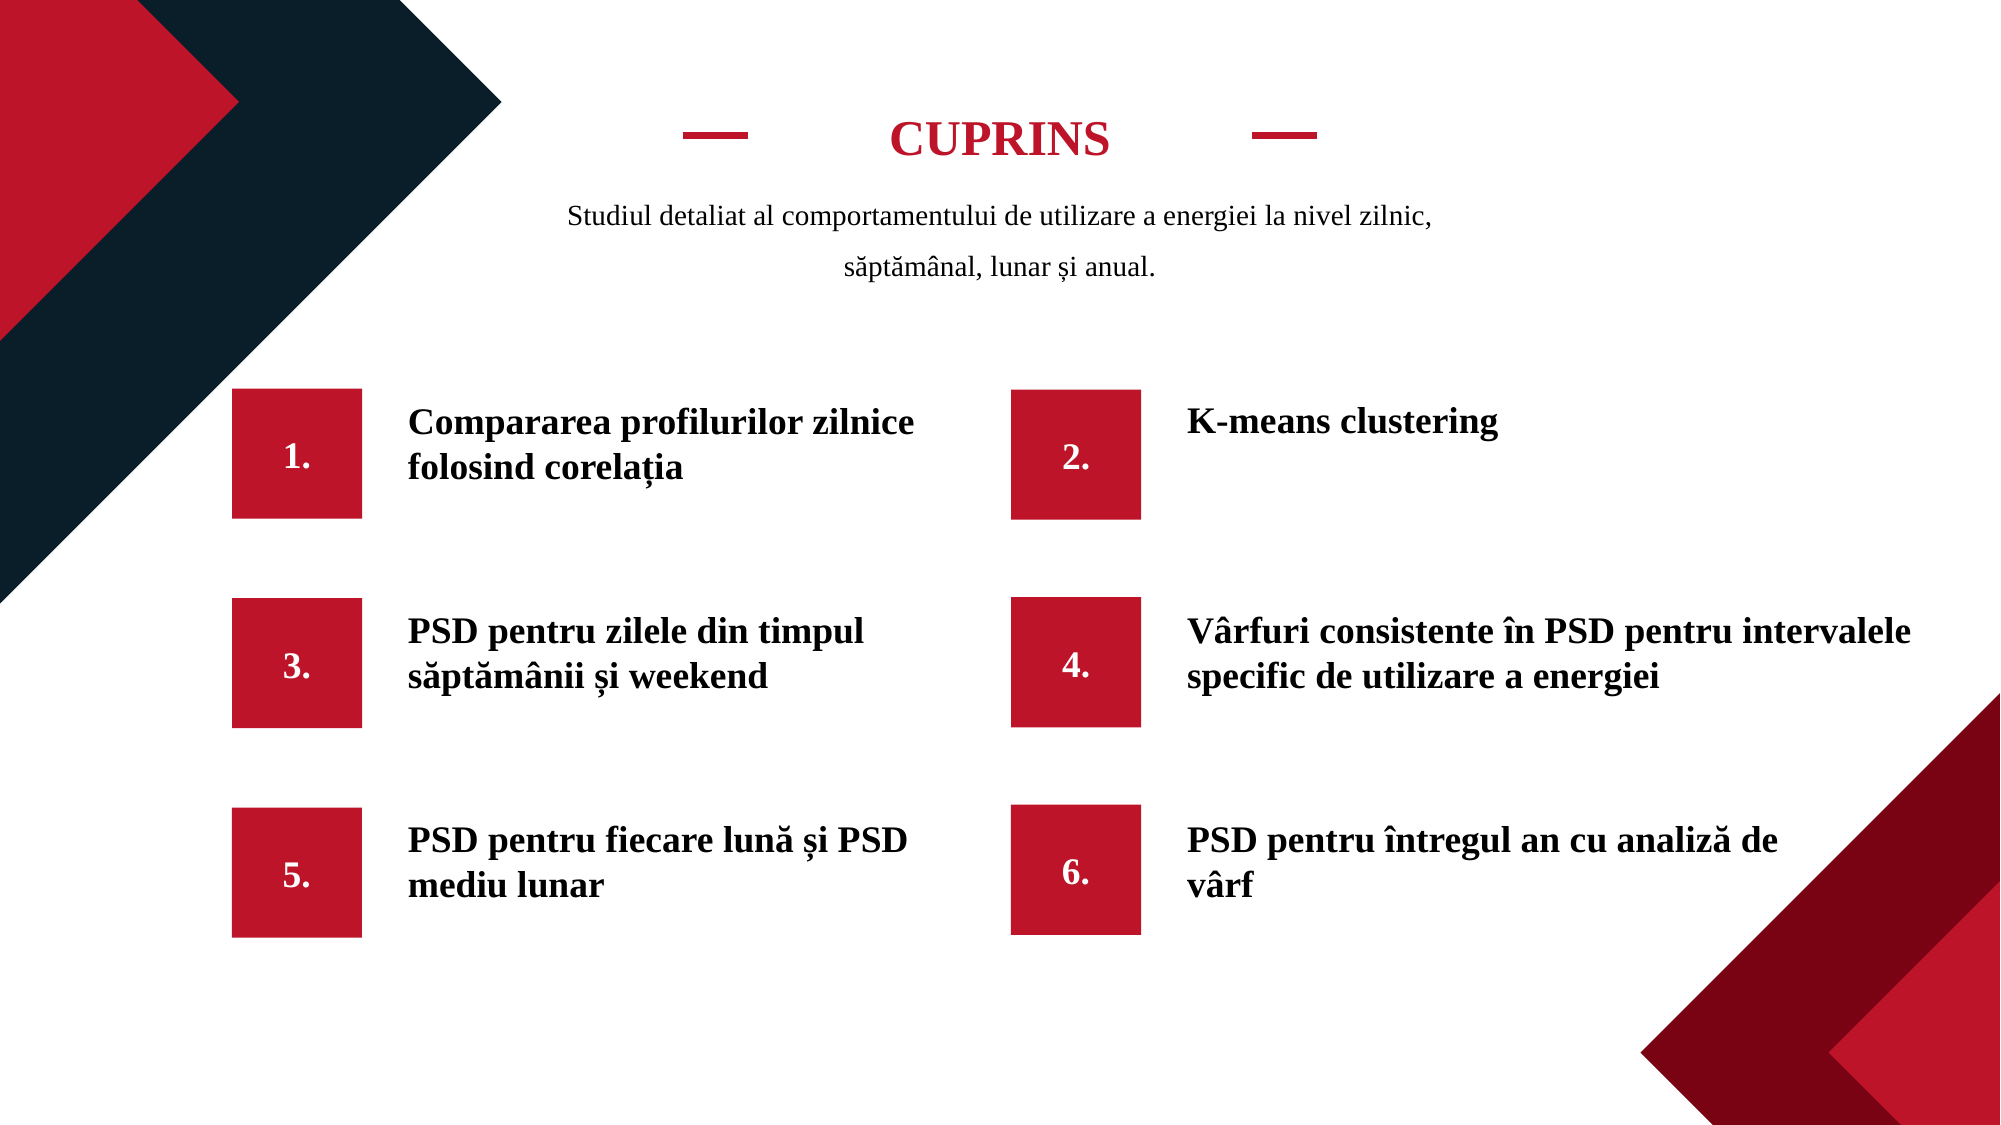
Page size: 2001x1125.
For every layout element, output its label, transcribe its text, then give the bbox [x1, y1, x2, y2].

text_box 3. [231, 604, 363, 729]
text_box PSD pentru zilele din timpul săptămânii și weekend [393, 598, 961, 749]
text_box CUPRINS [874, 97, 1126, 173]
text_box Vârfuri consistente în PSD pentru intervalele specific de utilizare a energiei [1172, 599, 1946, 749]
text_box Studiul detaliat al comportamentului de utilizare a energiei la nivel zilnic, săptămânal, lunar și anual. [502, 173, 1520, 290]
text_box 4. [1010, 596, 1142, 728]
text_box Compararea profilurilor zilnice folosind corelația [502, 389, 961, 540]
text_box 5. [231, 807, 363, 939]
text_box K-means clustering [1172, 388, 1514, 494]
text_box 6. [1010, 804, 1142, 936]
text_box PSD pentru întregul an cu analiză de vârf [1172, 807, 1640, 913]
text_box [0, 0, 502, 604]
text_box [1640, 693, 2000, 1125]
text_box 2. [1010, 389, 1142, 521]
text_box PSD pentru fiecare lună și PSD mediu lunar [393, 807, 961, 958]
